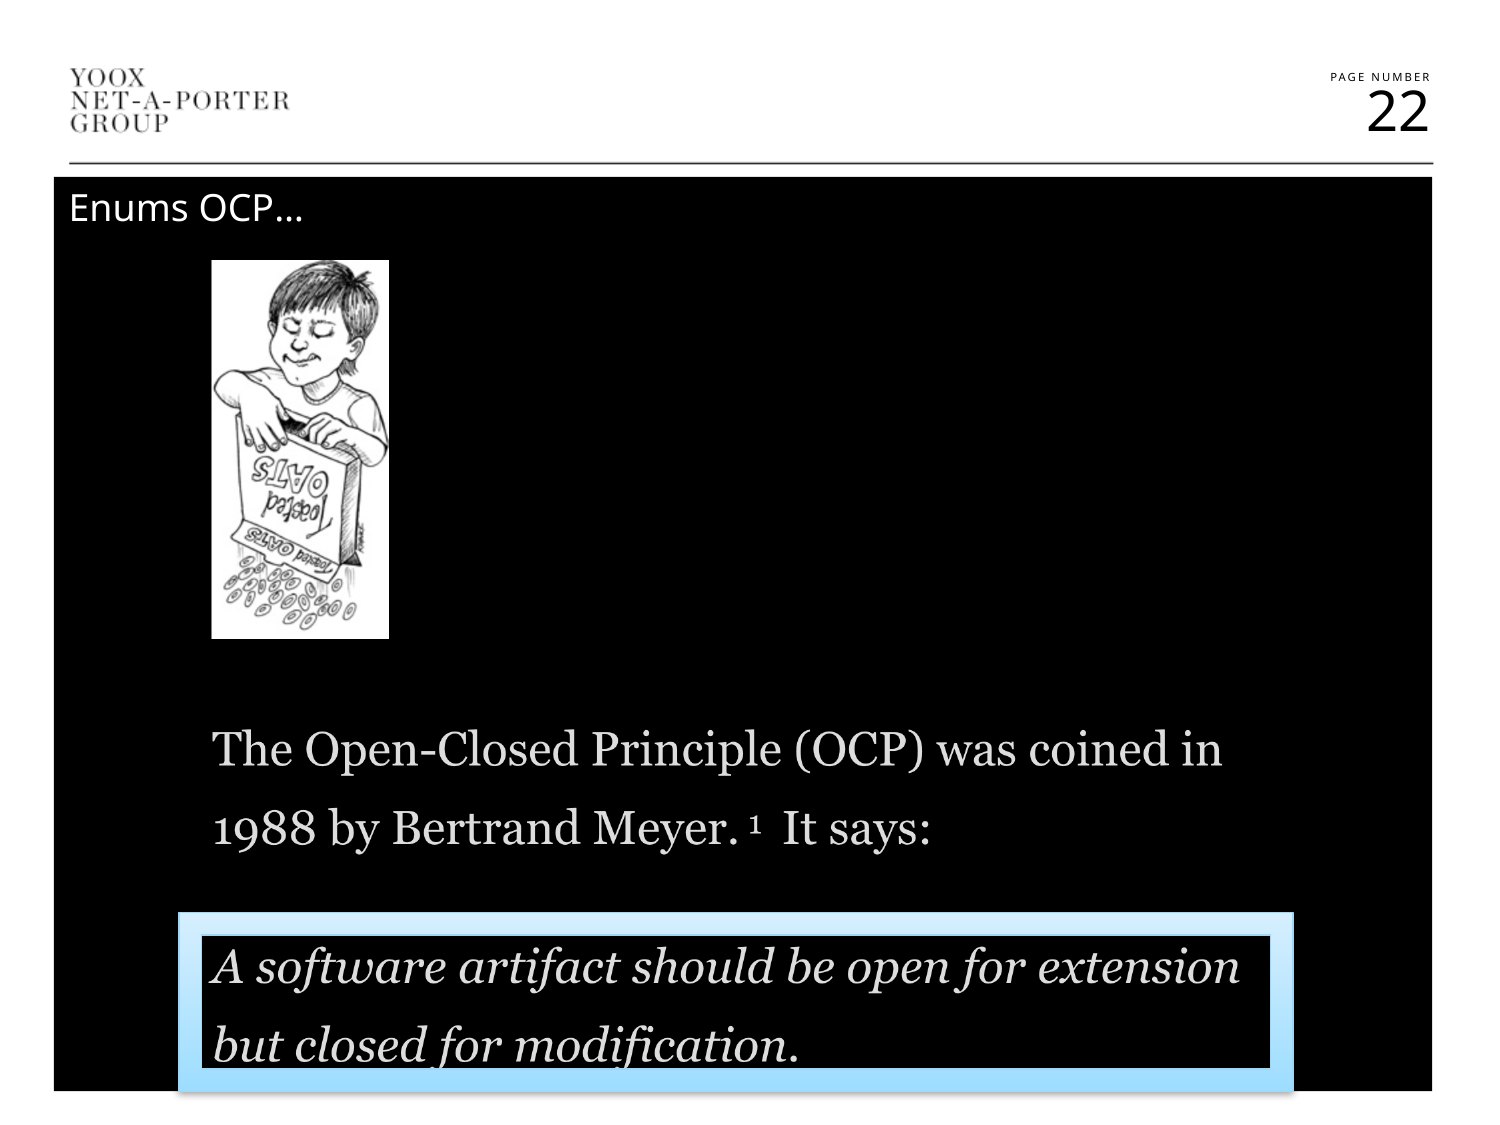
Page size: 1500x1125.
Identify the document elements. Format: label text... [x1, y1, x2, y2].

text_box [178, 912, 1294, 1092]
list Enums OCP… [53, 176, 1433, 1092]
picture [205, 252, 1258, 1072]
